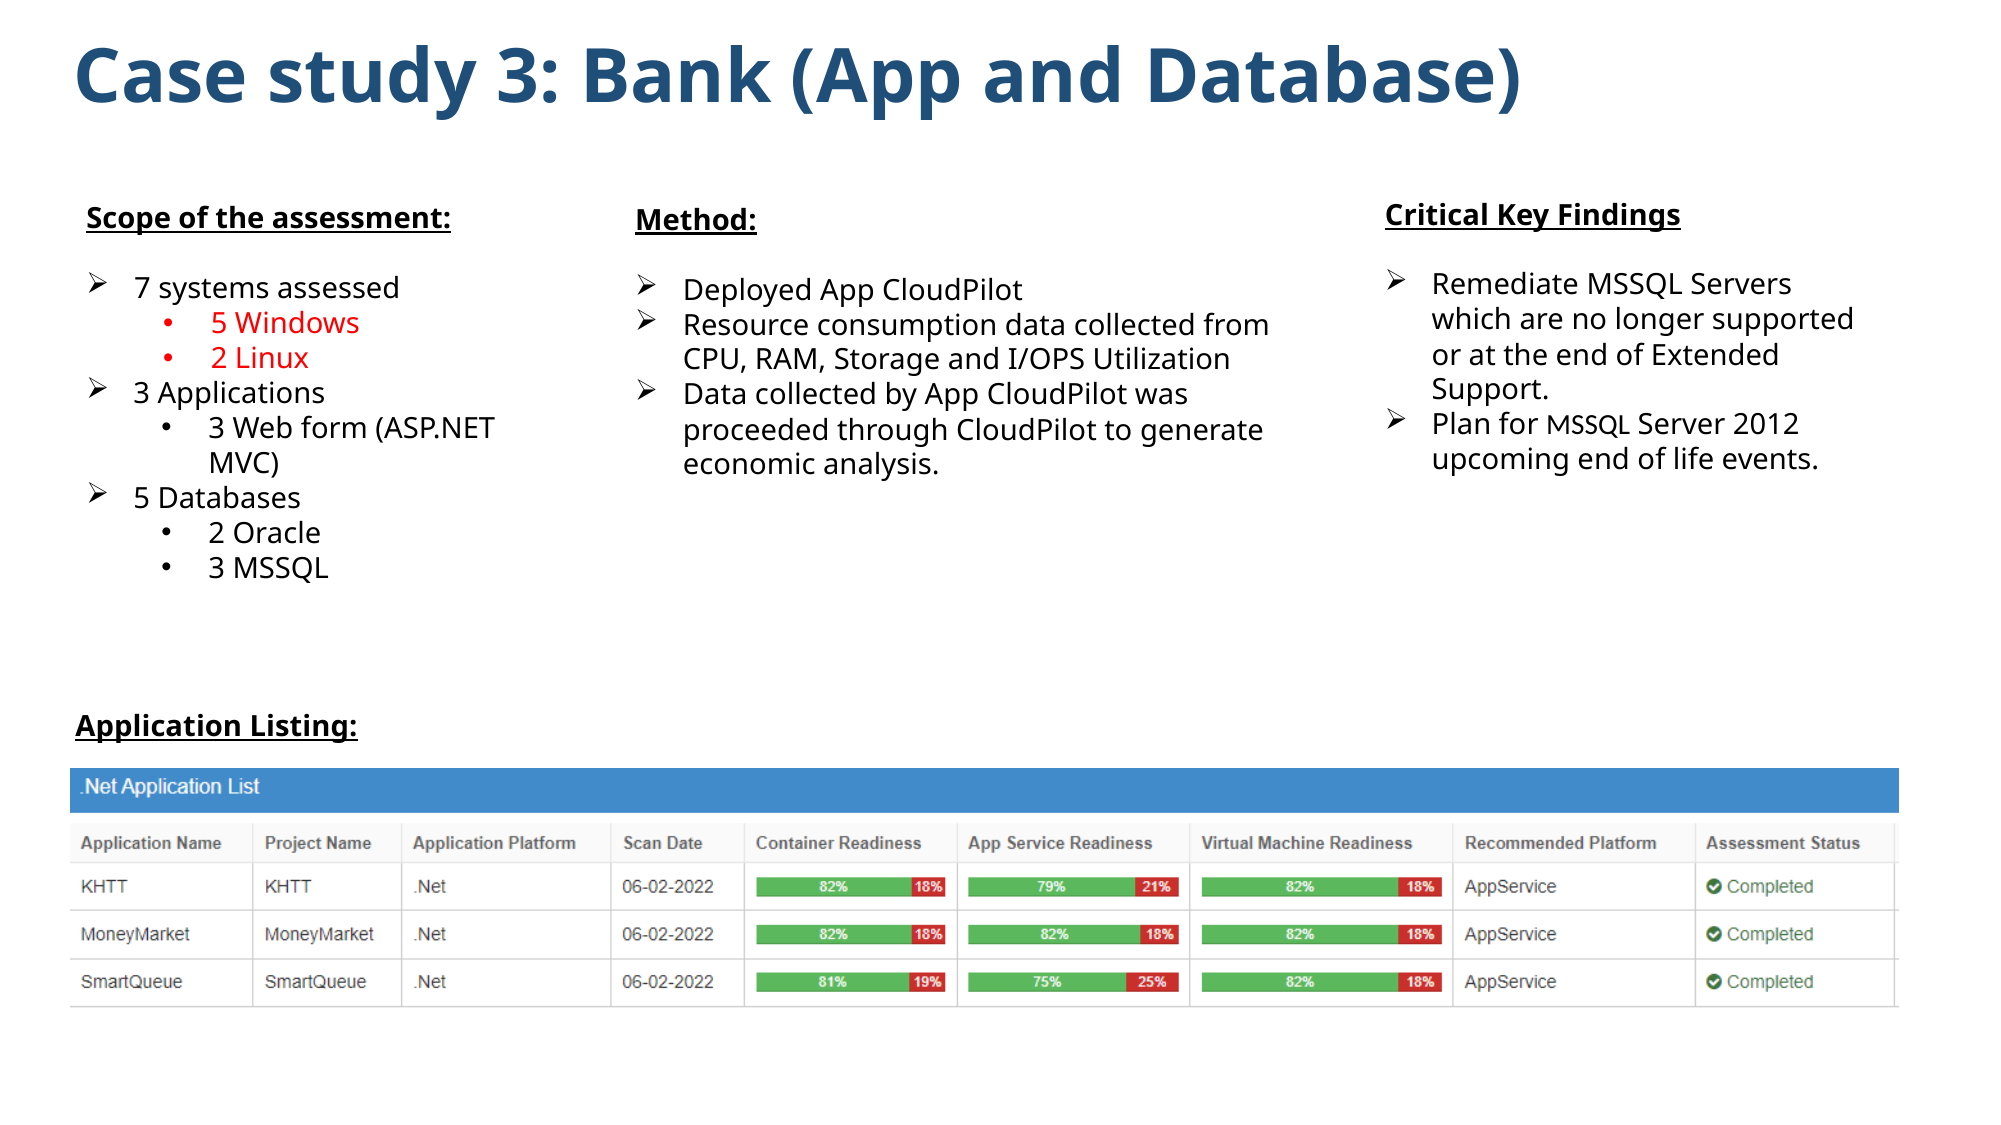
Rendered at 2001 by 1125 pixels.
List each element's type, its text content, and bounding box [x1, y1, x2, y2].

title Case study 3: Bank (App and Database) [58, 22, 1920, 134]
text_box Critical Key Findings Remediate MSSQL Servers which are no longer supported or at the end of Extended Support. Plan for MSSQL Server 2012 upcoming end of life events. [1354, 171, 1900, 535]
picture [70, 767, 1899, 1010]
text_box Method: Deployed App CloudPilot Resource consumption data collected from CPU, RAM, Storage and I/OPS Utilization Data collected by App CloudPilot was proceeded through CloudPilot to generate economic analysis. [604, 176, 1344, 506]
text_box Application Listing: [60, 700, 373, 751]
text_box Scope of the assessment: 7 systems assessed 5 Windows 2 Linux 3 Applications 3 Web form (ASP.NET MVC) 5 Databases 2 Oracle 3 MSSQL [55, 175, 605, 609]
